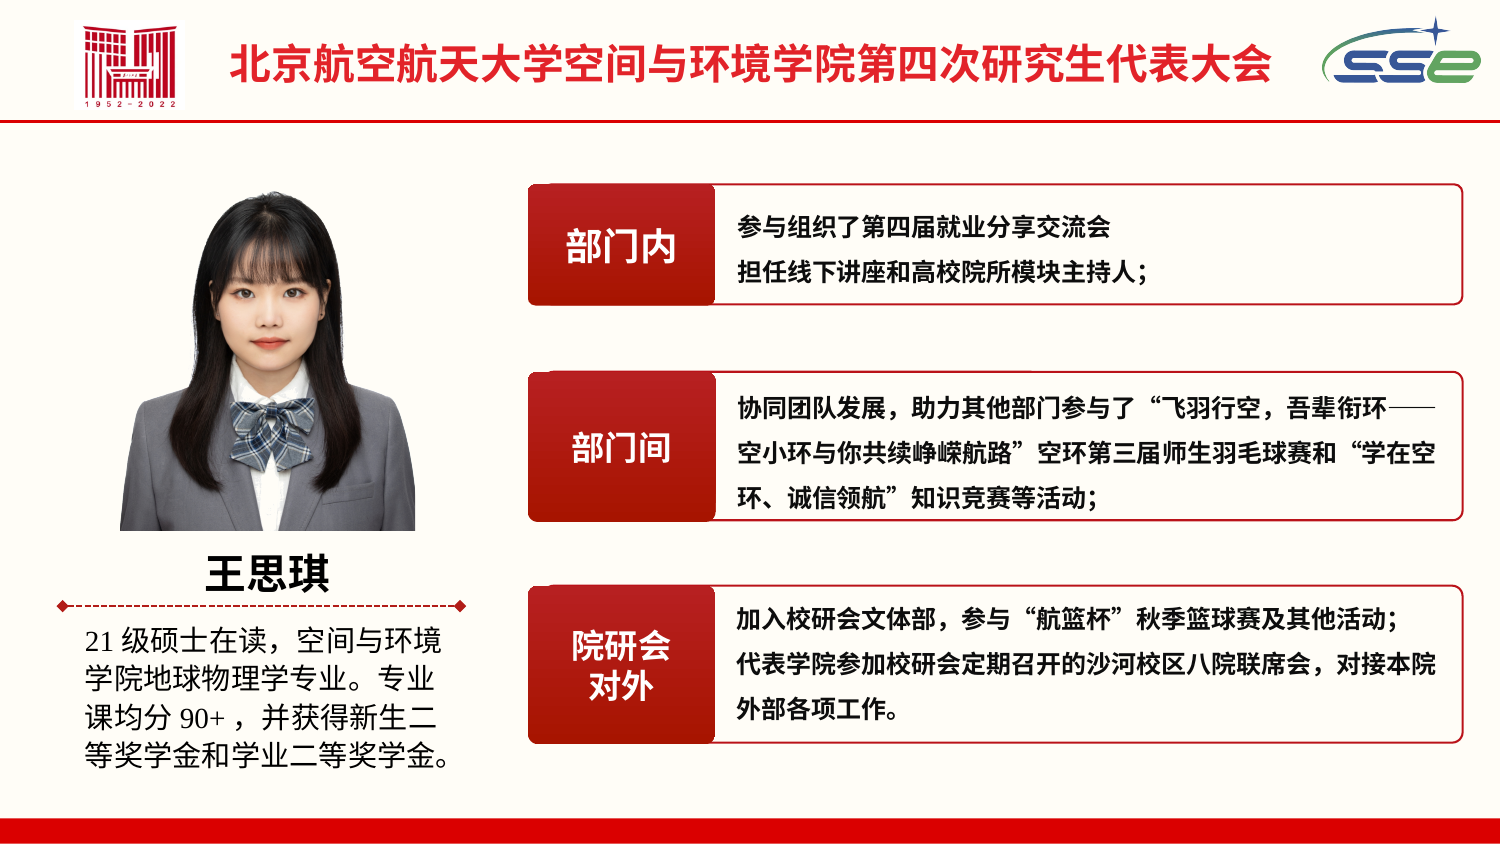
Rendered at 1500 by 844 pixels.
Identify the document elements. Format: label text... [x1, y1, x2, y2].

text_box 21级硕士在读，空间与环境学院地球物理学专业。专业课均分90+，并获得新生二等奖学金和学业二等奖学金。 [70, 611, 465, 780]
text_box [527, 184, 1463, 306]
text_box 北京航空航天大学空间与环境学院第四次研究生代表大会 [199, 25, 1304, 95]
picture [1307, 122, 1485, 130]
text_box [527, 585, 1463, 745]
picture [120, 163, 416, 531]
picture [1307, 0, 1485, 121]
text_box 王思琪 [190, 535, 346, 606]
picture [74, 19, 185, 110]
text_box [527, 371, 1463, 522]
